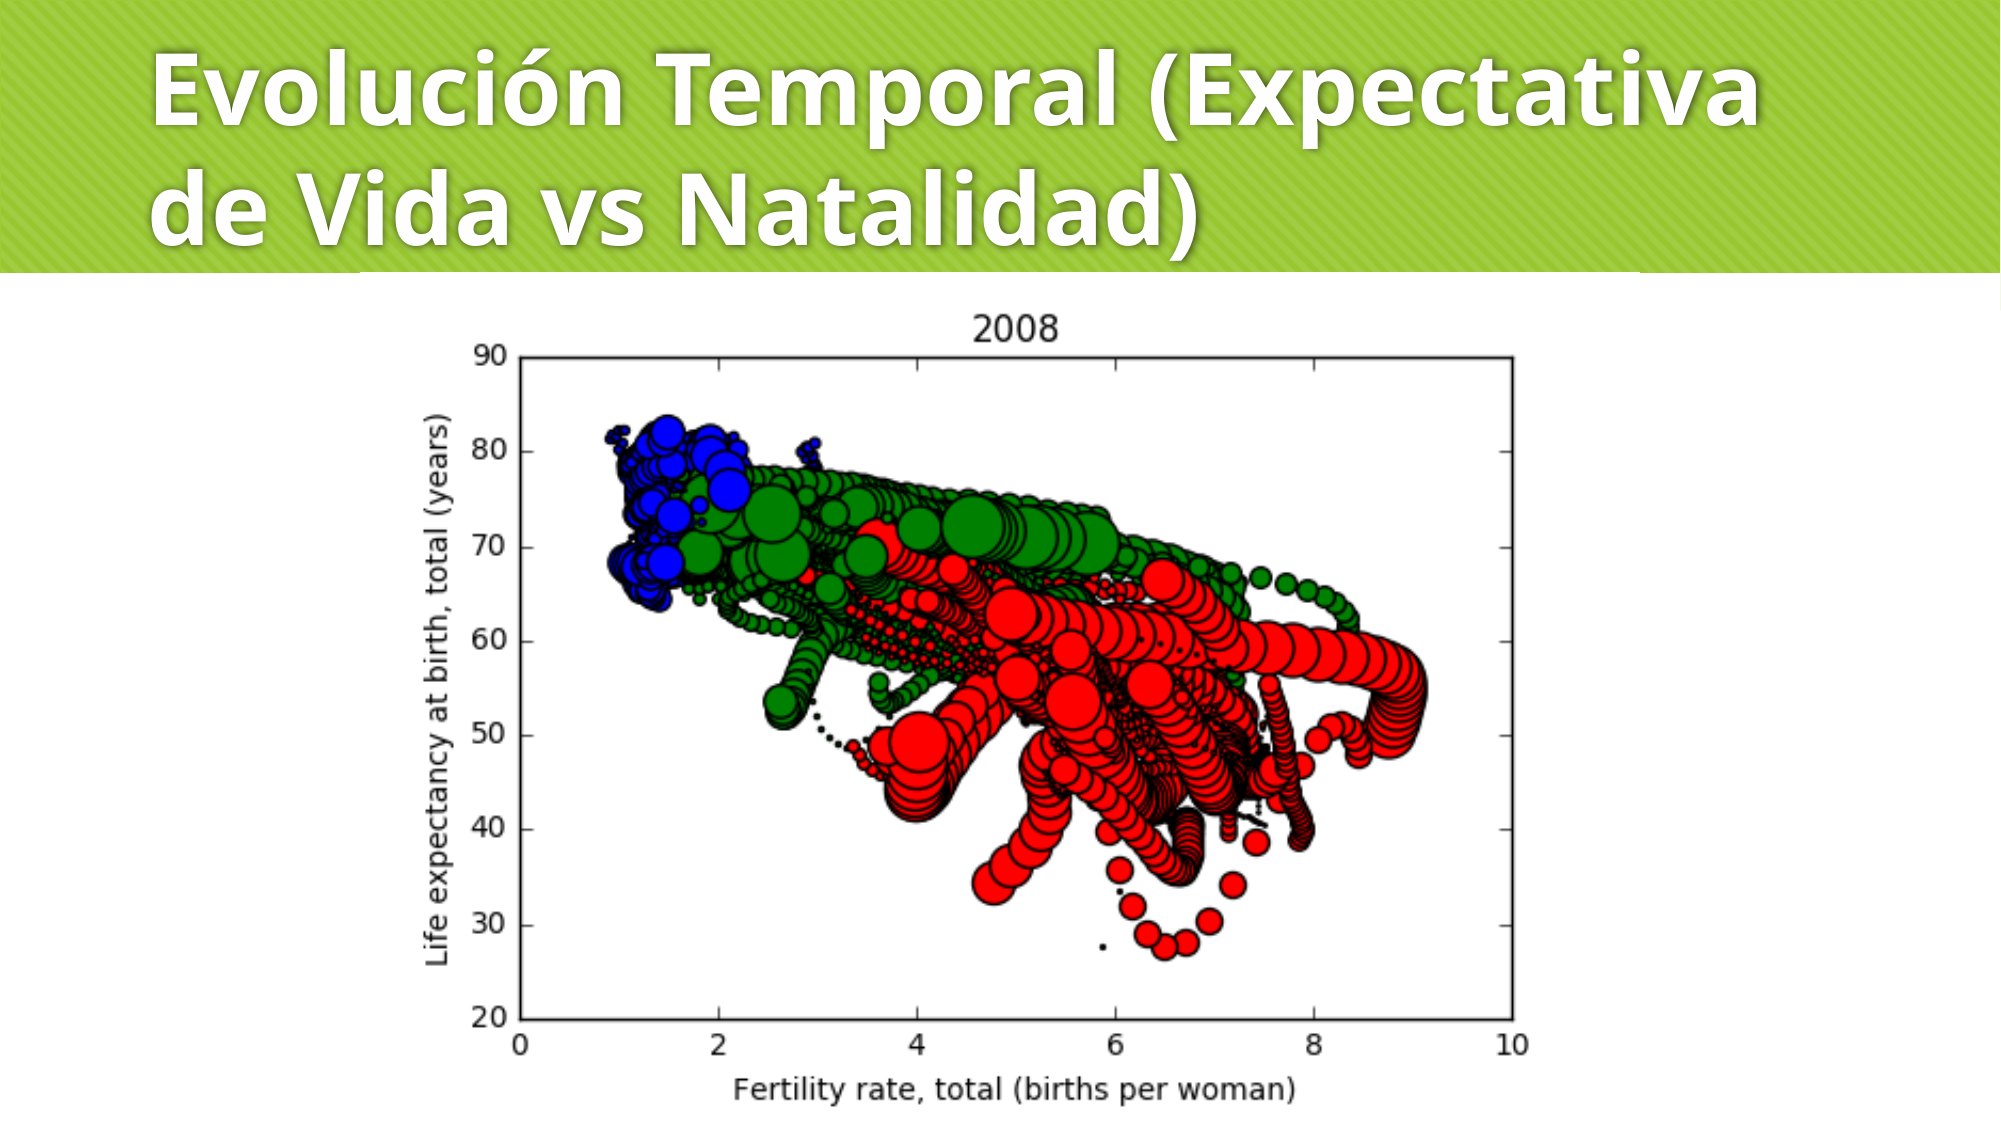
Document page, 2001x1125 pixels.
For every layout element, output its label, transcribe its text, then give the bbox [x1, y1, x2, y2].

title Evolución Temporal (Expectativa de Vida vs Natalidad) [132, 113, 1868, 272]
picture [0, 272, 2000, 1125]
